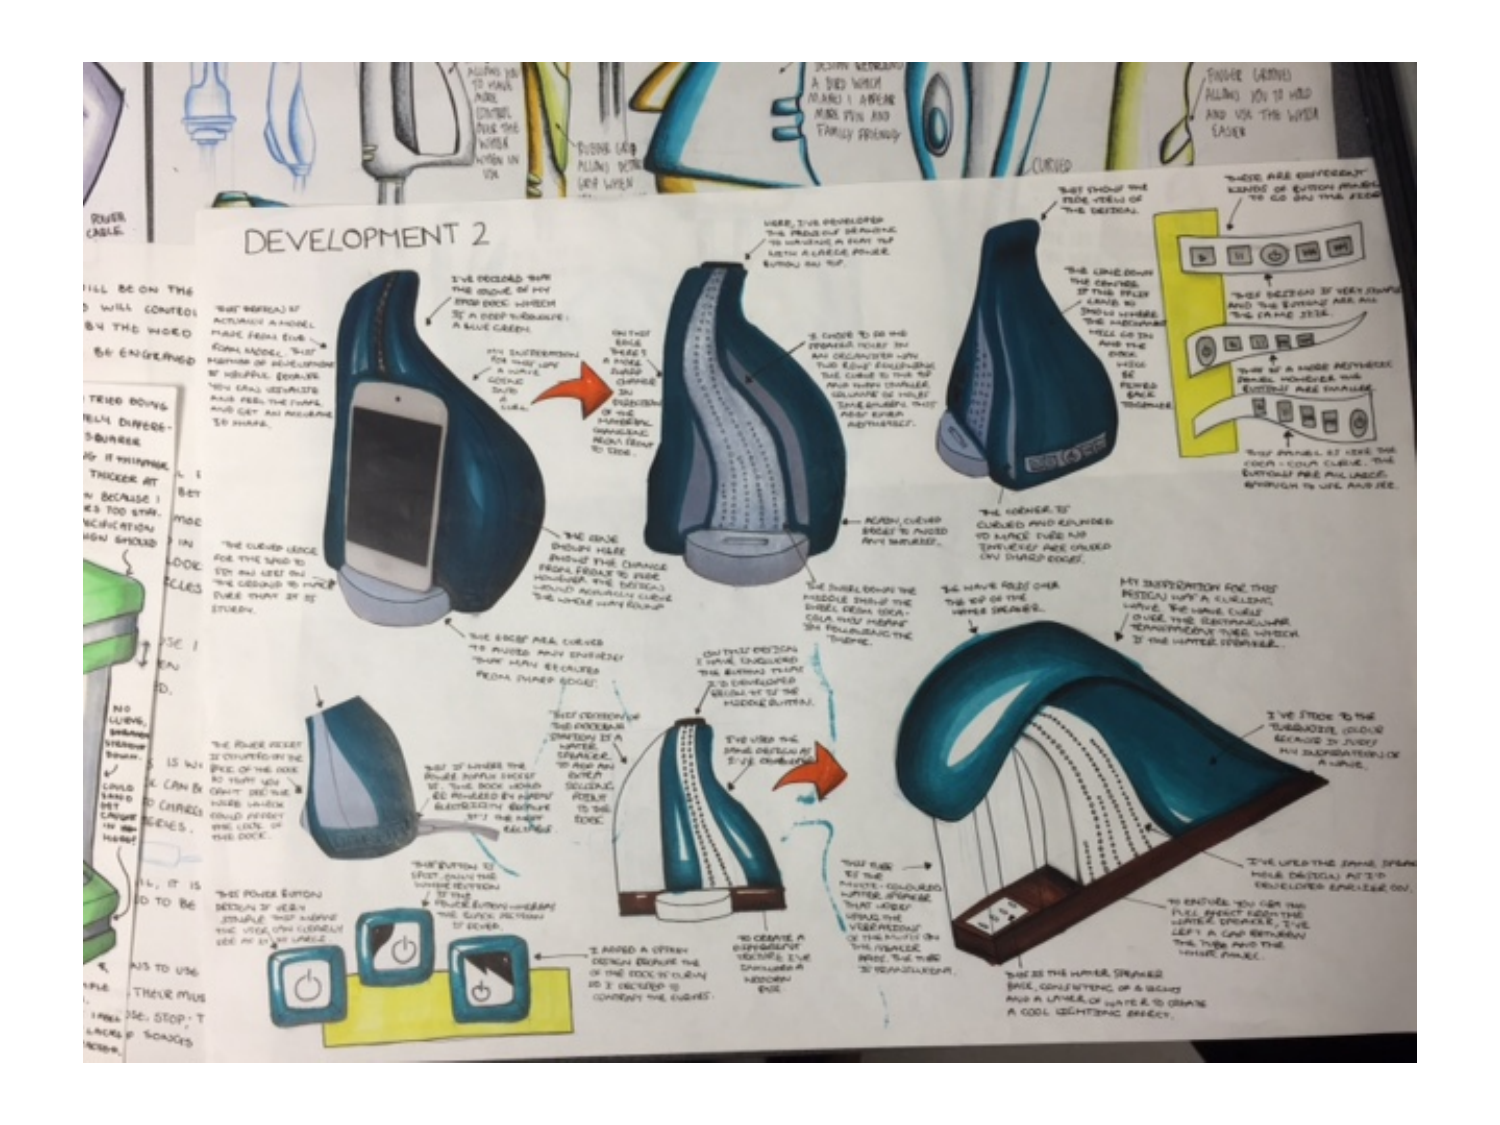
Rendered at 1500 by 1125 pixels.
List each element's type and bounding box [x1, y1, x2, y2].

picture [83, 62, 1417, 1063]
